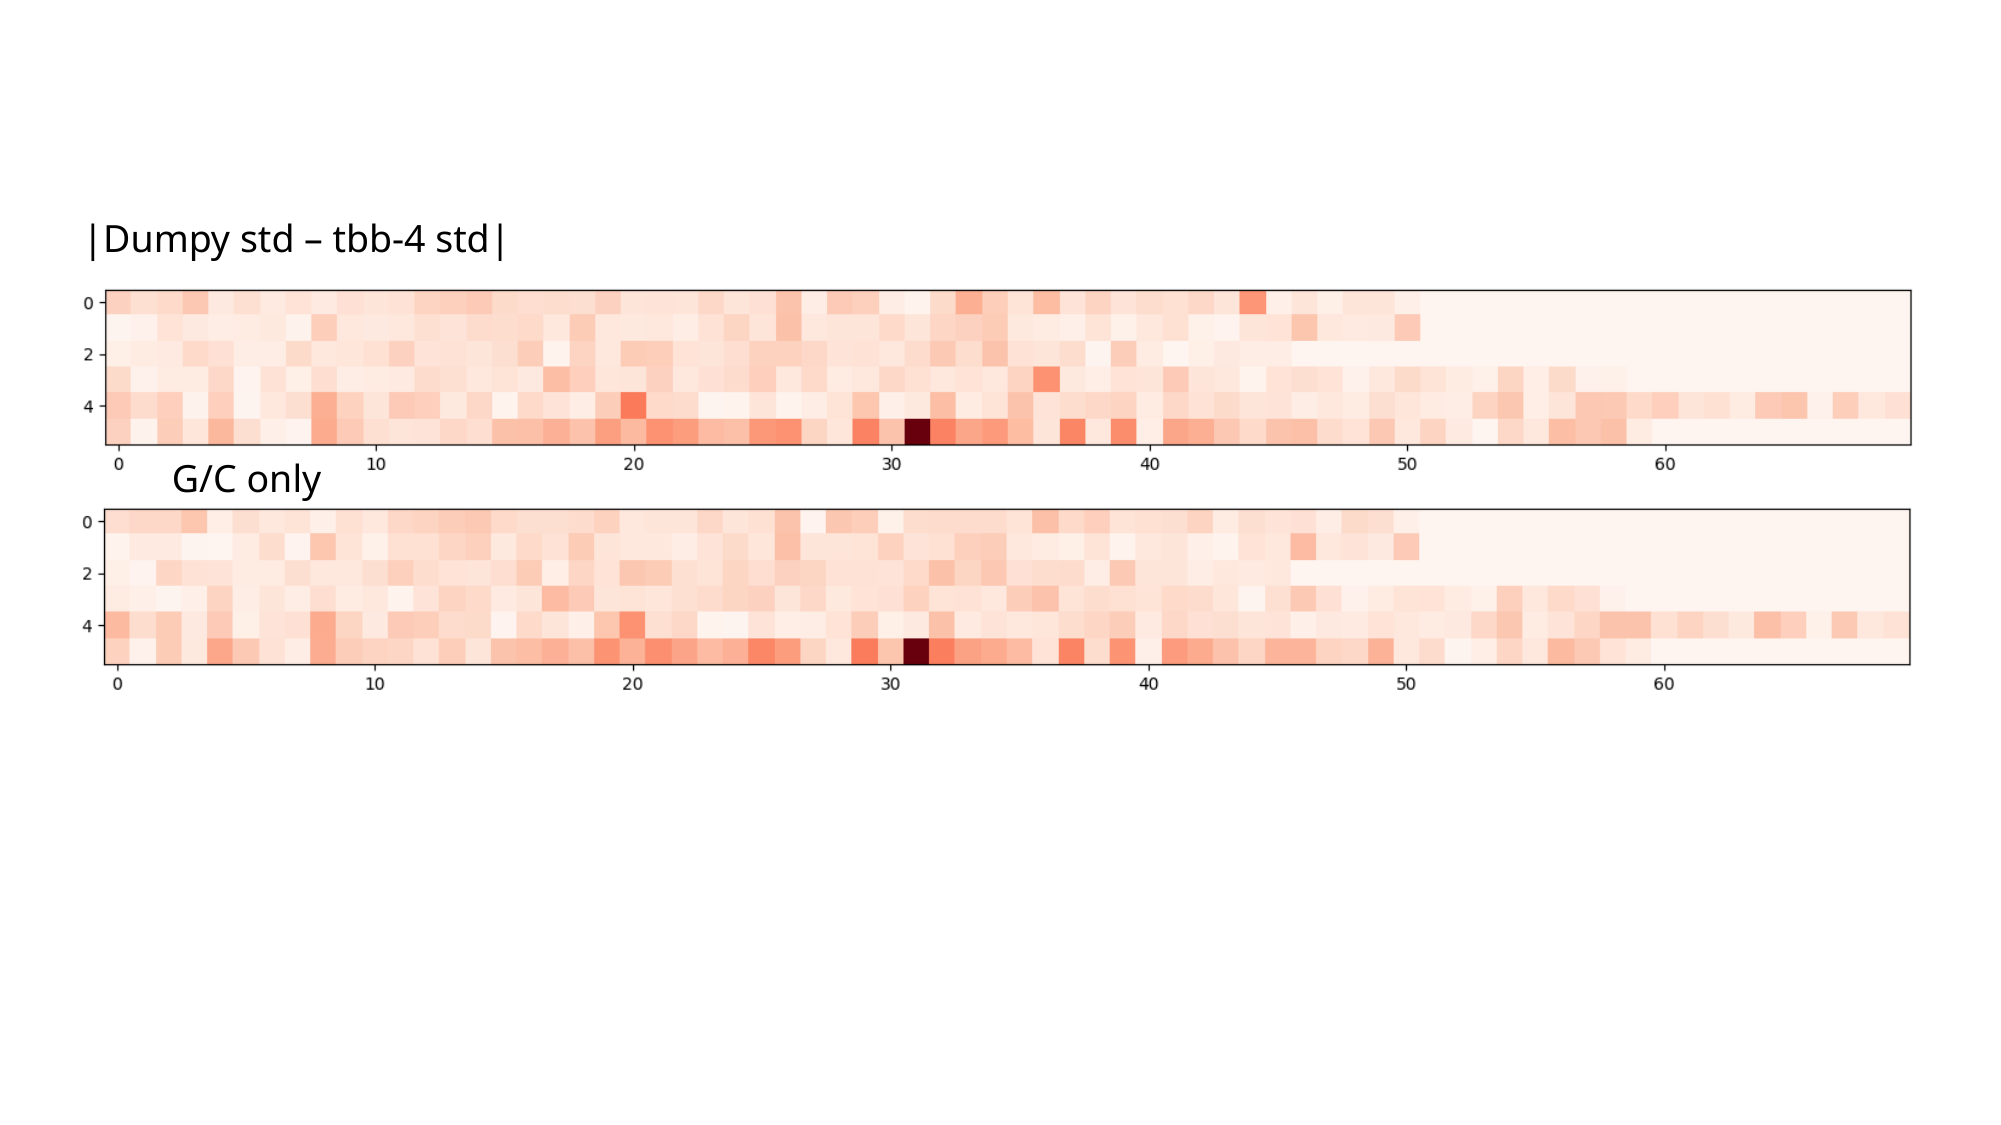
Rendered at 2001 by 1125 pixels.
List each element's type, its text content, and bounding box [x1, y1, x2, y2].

text_box |Dumpy std – tbb-4 std| [67, 207, 526, 268]
picture [63, 268, 1936, 696]
